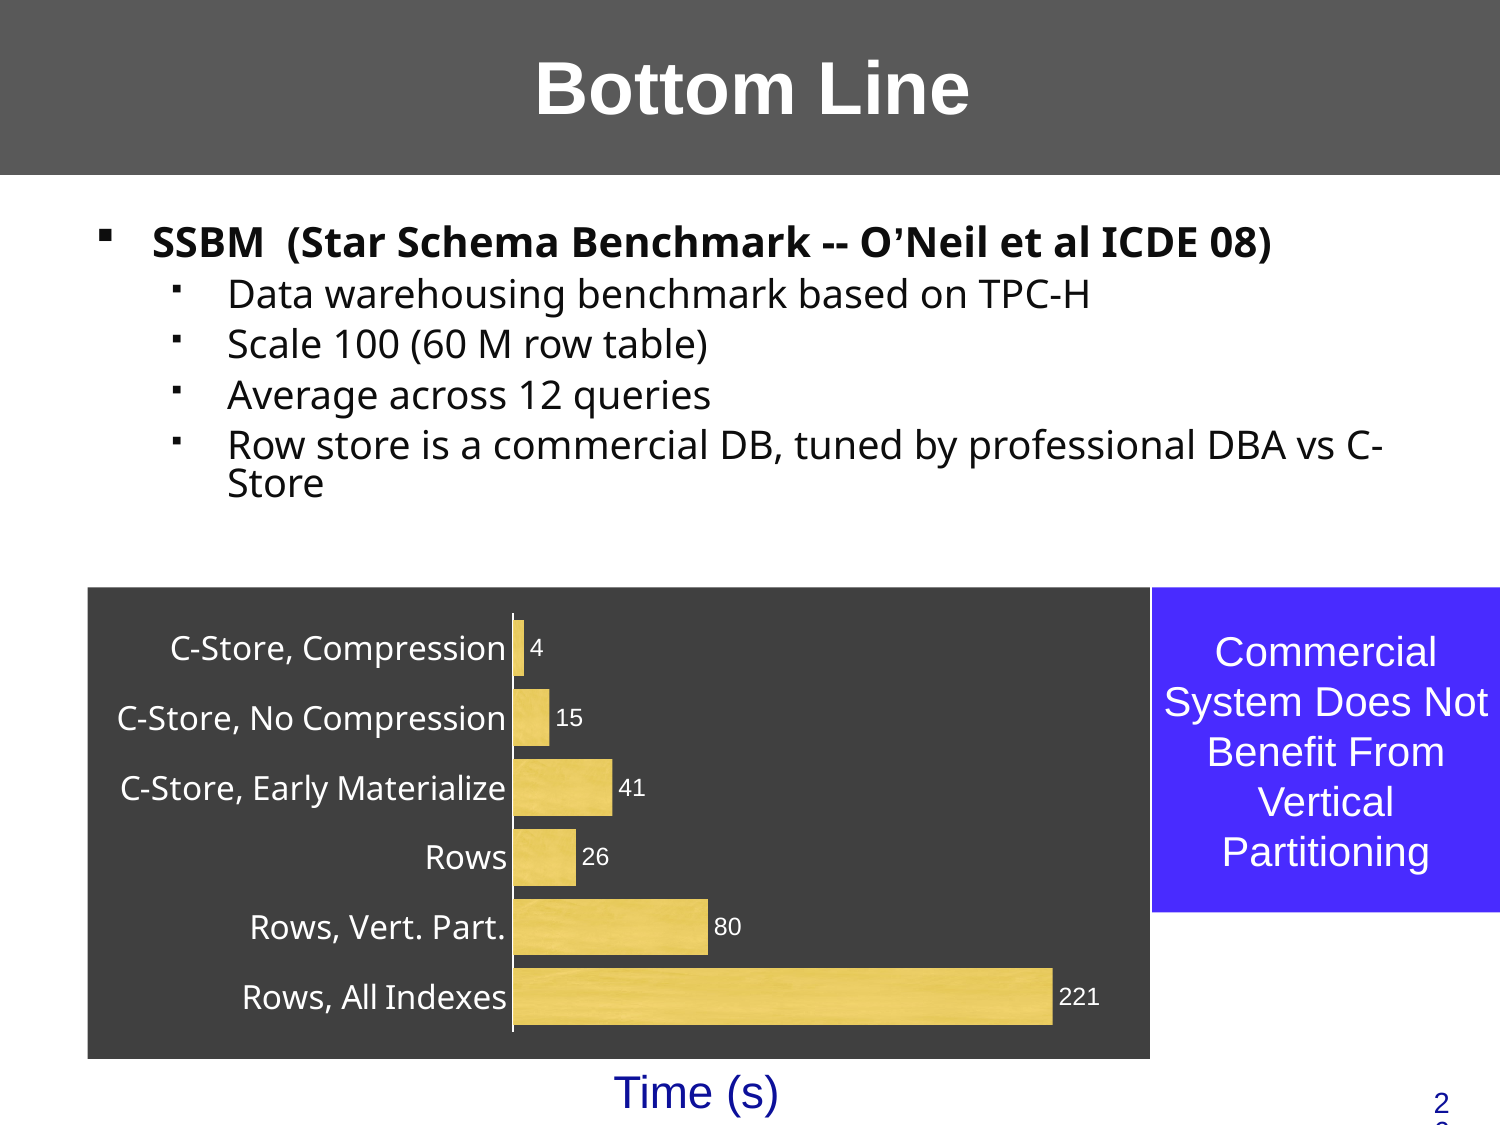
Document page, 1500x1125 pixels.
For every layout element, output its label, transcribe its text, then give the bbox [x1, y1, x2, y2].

text_box Commercial System Does Not Benefit From Vertical Partitioning [1152, 587, 1500, 913]
slide_number 26 [1418, 1077, 1461, 1125]
chart [87, 587, 1151, 1060]
text_box SSBM (Star Schema Benchmark -- O’Neil et al ICDE 08) Data warehousing benchmark based on TPC-H Scale 100 (60 M row table) Average across 12 queries Row store is a commercial DB, tuned by professional DBA vs C-Store [0, 149, 1450, 582]
title Bottom Line [0, 0, 1500, 175]
text_box Time (s) [613, 1067, 780, 1118]
